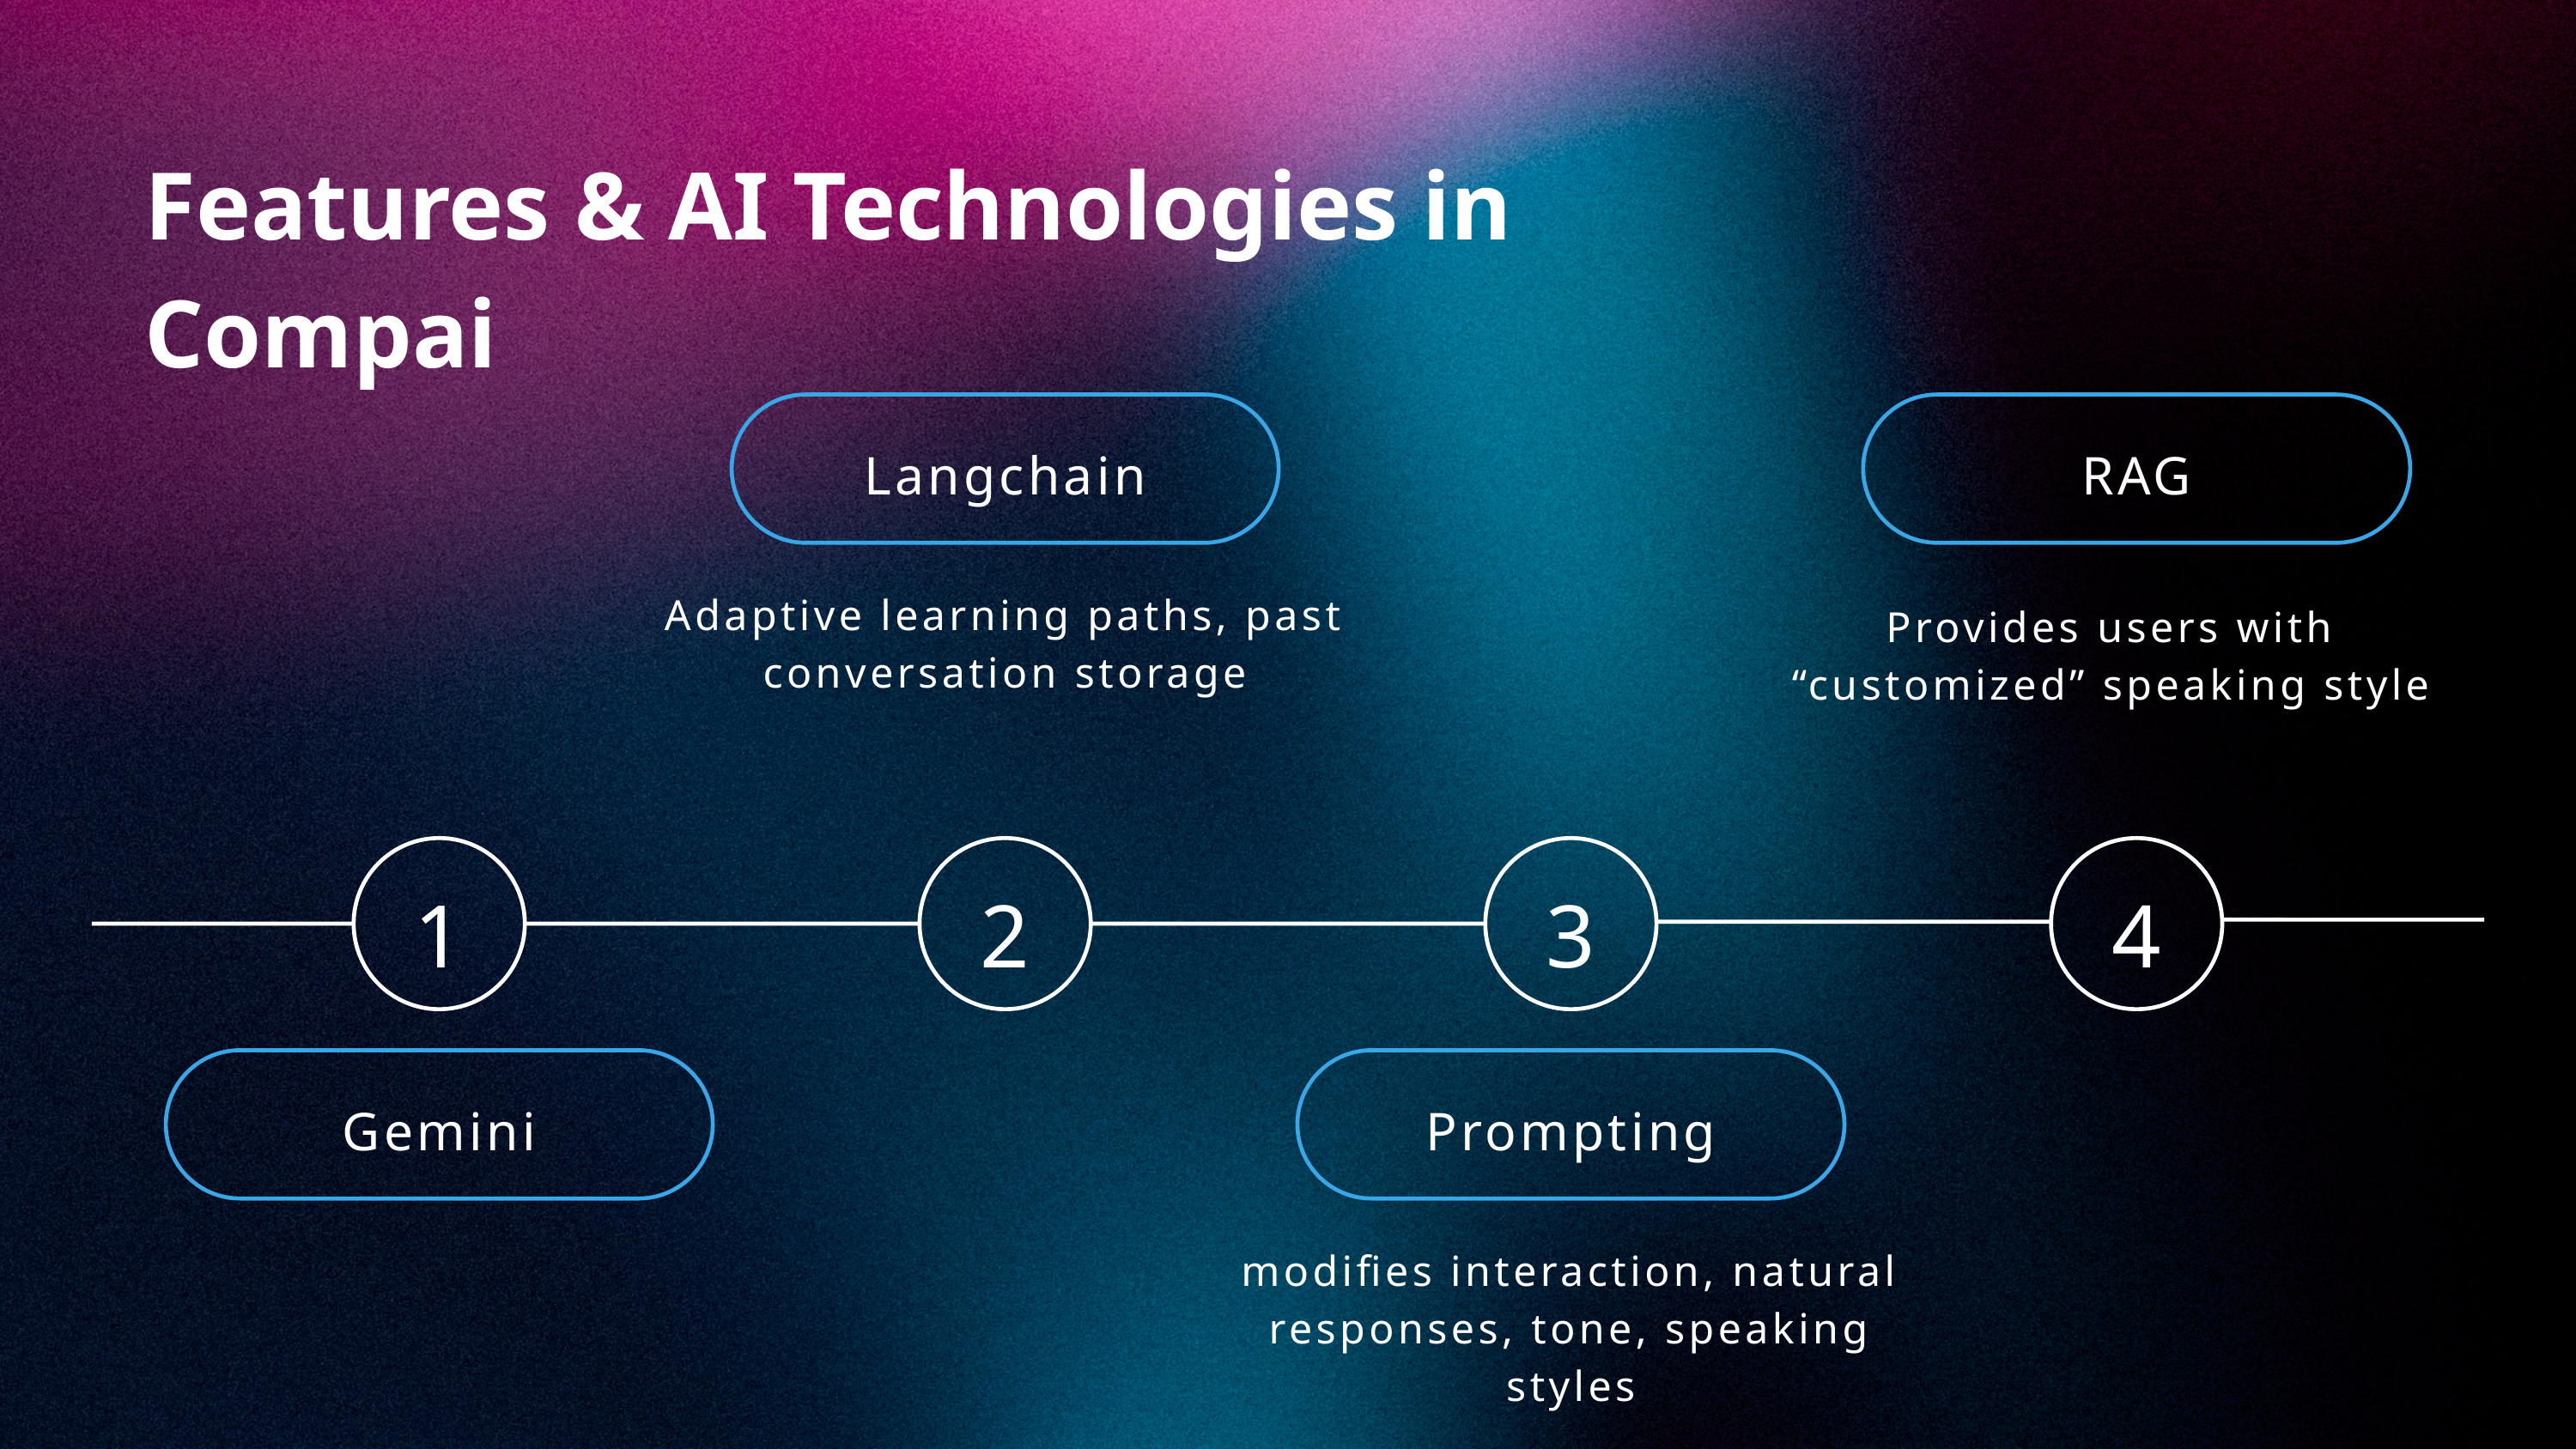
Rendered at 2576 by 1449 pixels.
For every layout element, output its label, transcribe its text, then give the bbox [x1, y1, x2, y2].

text_box Adaptive learning paths, past conversation storage [632, 581, 1378, 697]
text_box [353, 838, 526, 1009]
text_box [2050, 838, 2223, 1009]
text_box modifies interaction, natural responses, tone, speaking styles [1198, 1237, 1944, 1410]
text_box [919, 838, 1091, 1009]
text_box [1297, 1050, 1845, 1199]
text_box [731, 394, 1279, 543]
text_box Features & AI Technologies in Compai [144, 131, 1810, 387]
text_box [0, 0, 2576, 1449]
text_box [1862, 394, 2411, 543]
text_box Provides users with “customized” speaking style [1738, 593, 2485, 709]
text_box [165, 1050, 714, 1199]
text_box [1485, 838, 1657, 1009]
